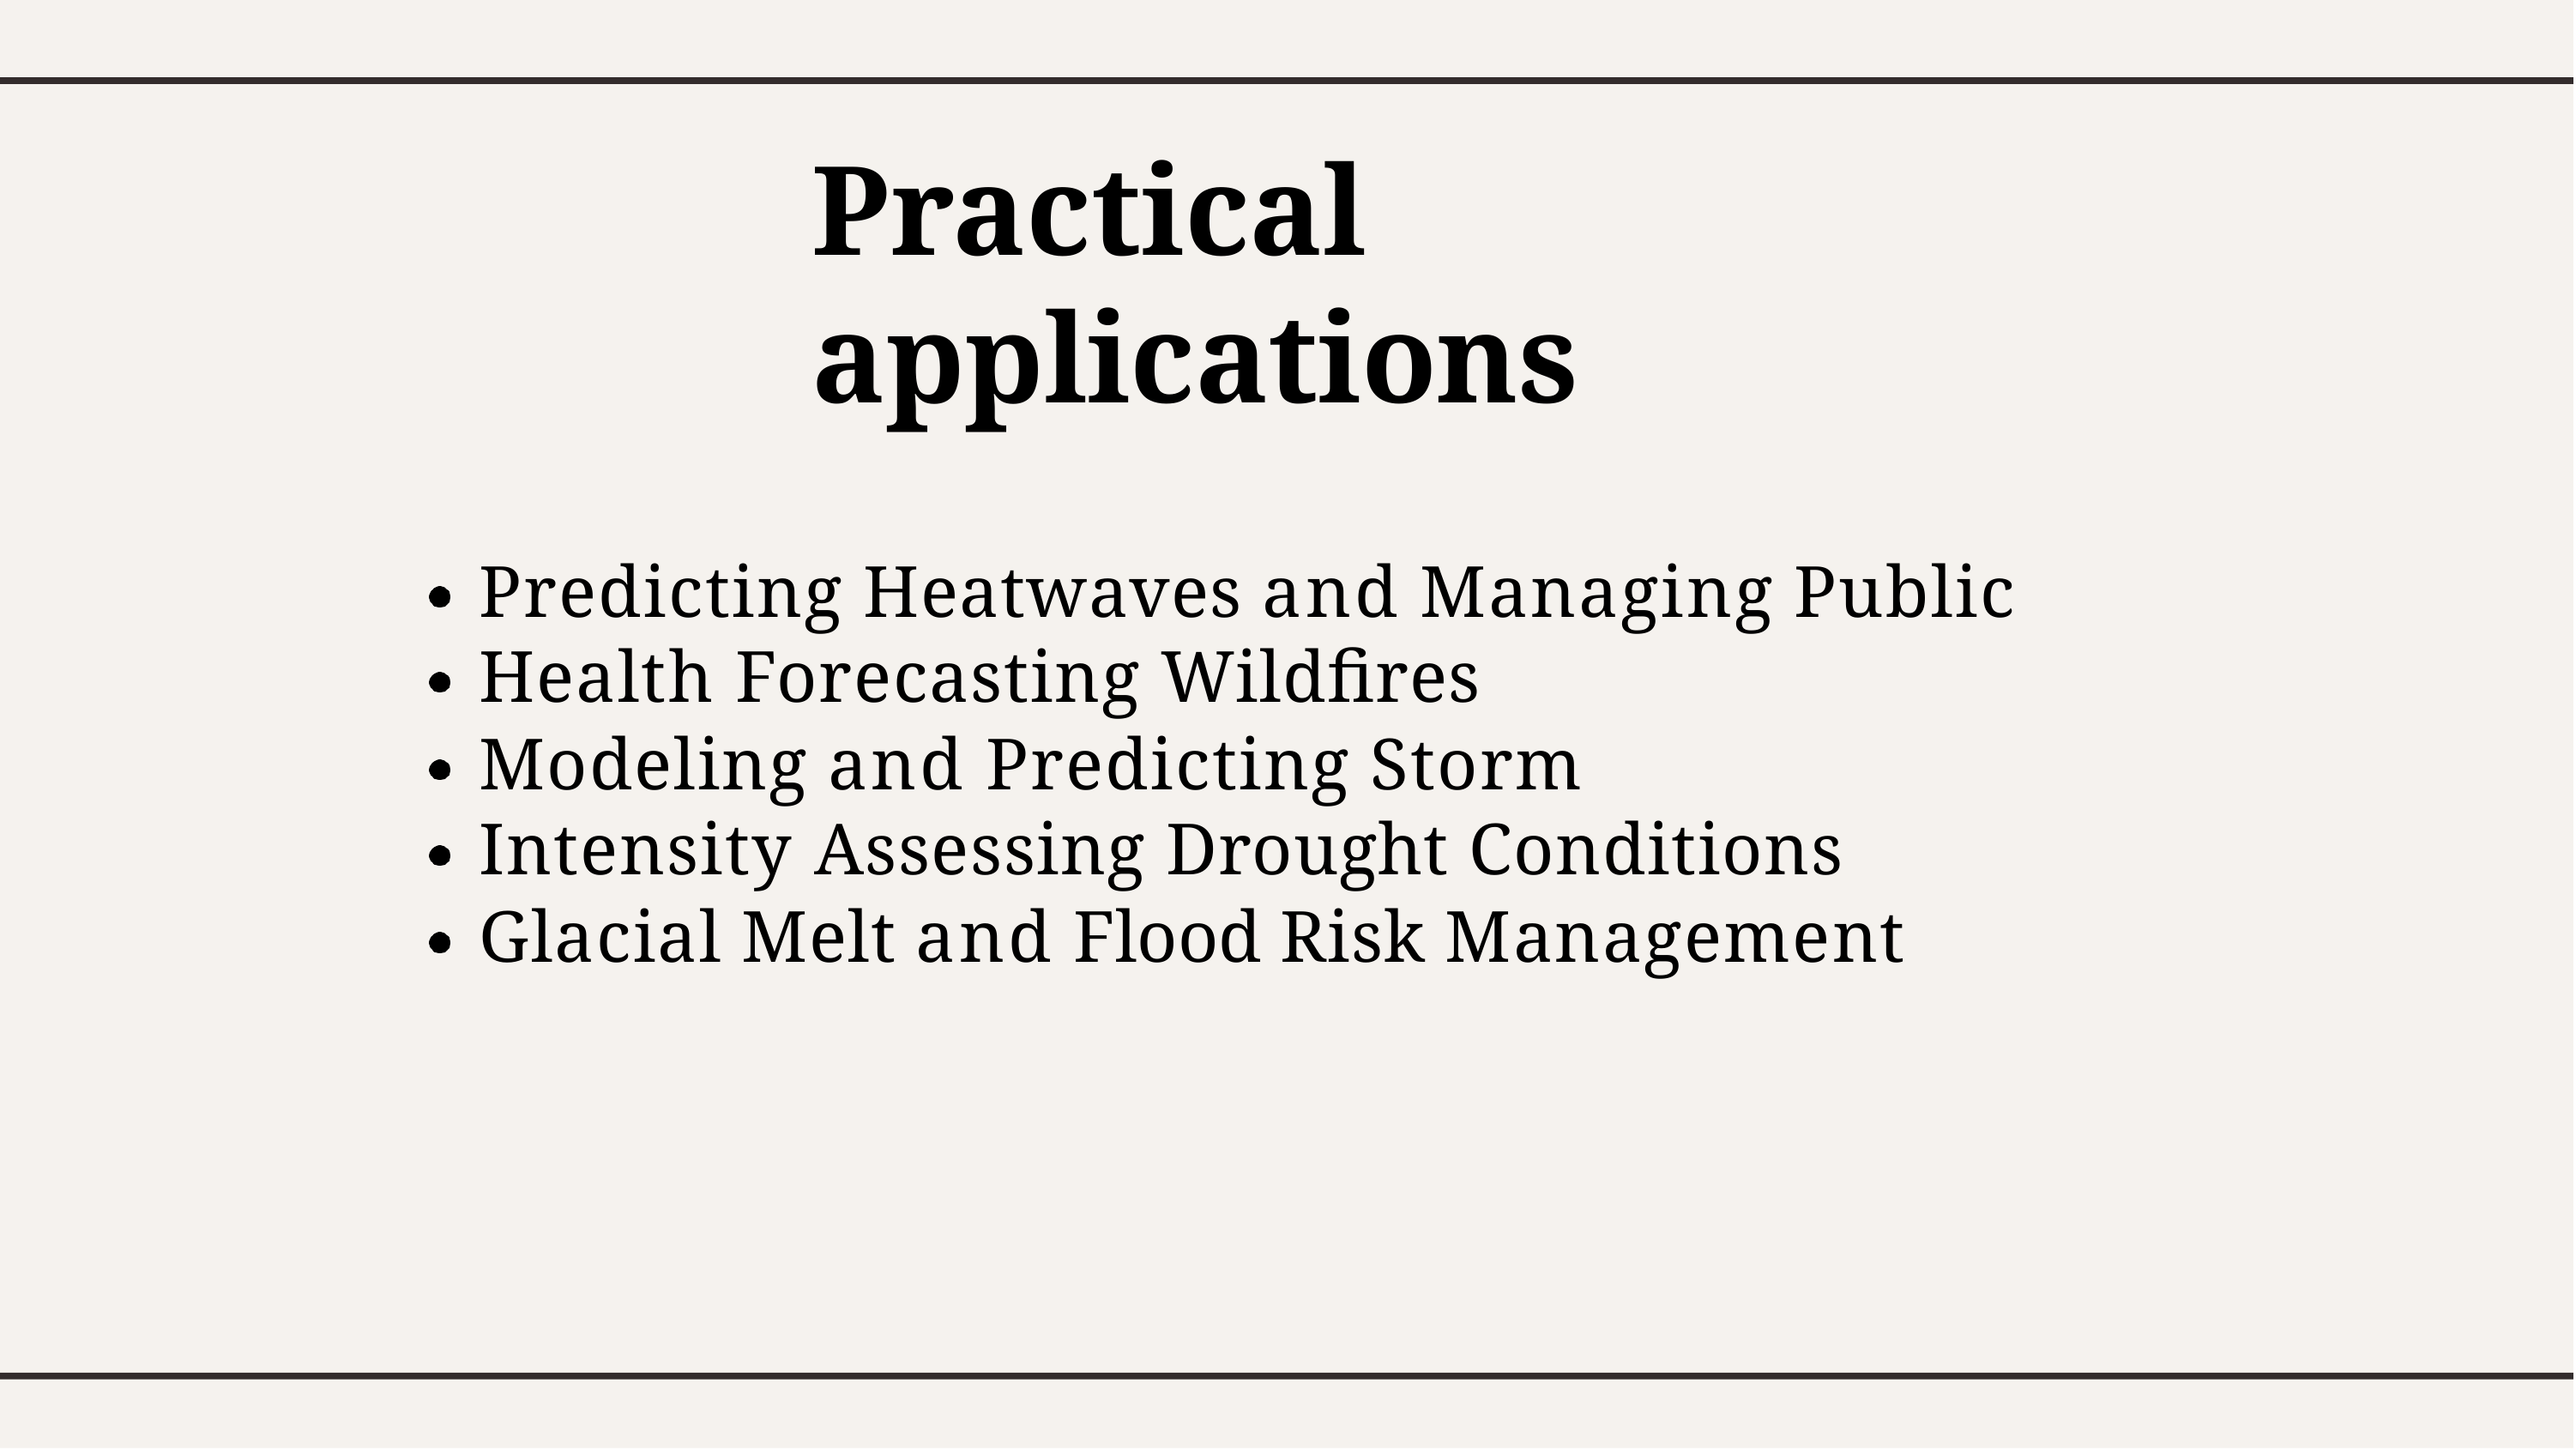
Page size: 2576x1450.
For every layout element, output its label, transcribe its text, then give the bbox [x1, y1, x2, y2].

text_box [0, 1372, 2573, 1380]
picture [429, 932, 450, 953]
picture [429, 586, 450, 607]
picture [429, 758, 450, 780]
text_box [1986, 77, 2573, 84]
text_box [0, 77, 589, 84]
title Practical applications [589, 63, 1986, 428]
picture [429, 844, 450, 866]
list Predicting Heatwaves and Managing Public Health Forecasting Wildfires Modeling and Predicting Storm Intensity Assessing Drought Conditions Glacial Melt and Flood Risk Management [253, 473, 2198, 1374]
picture [429, 672, 450, 693]
